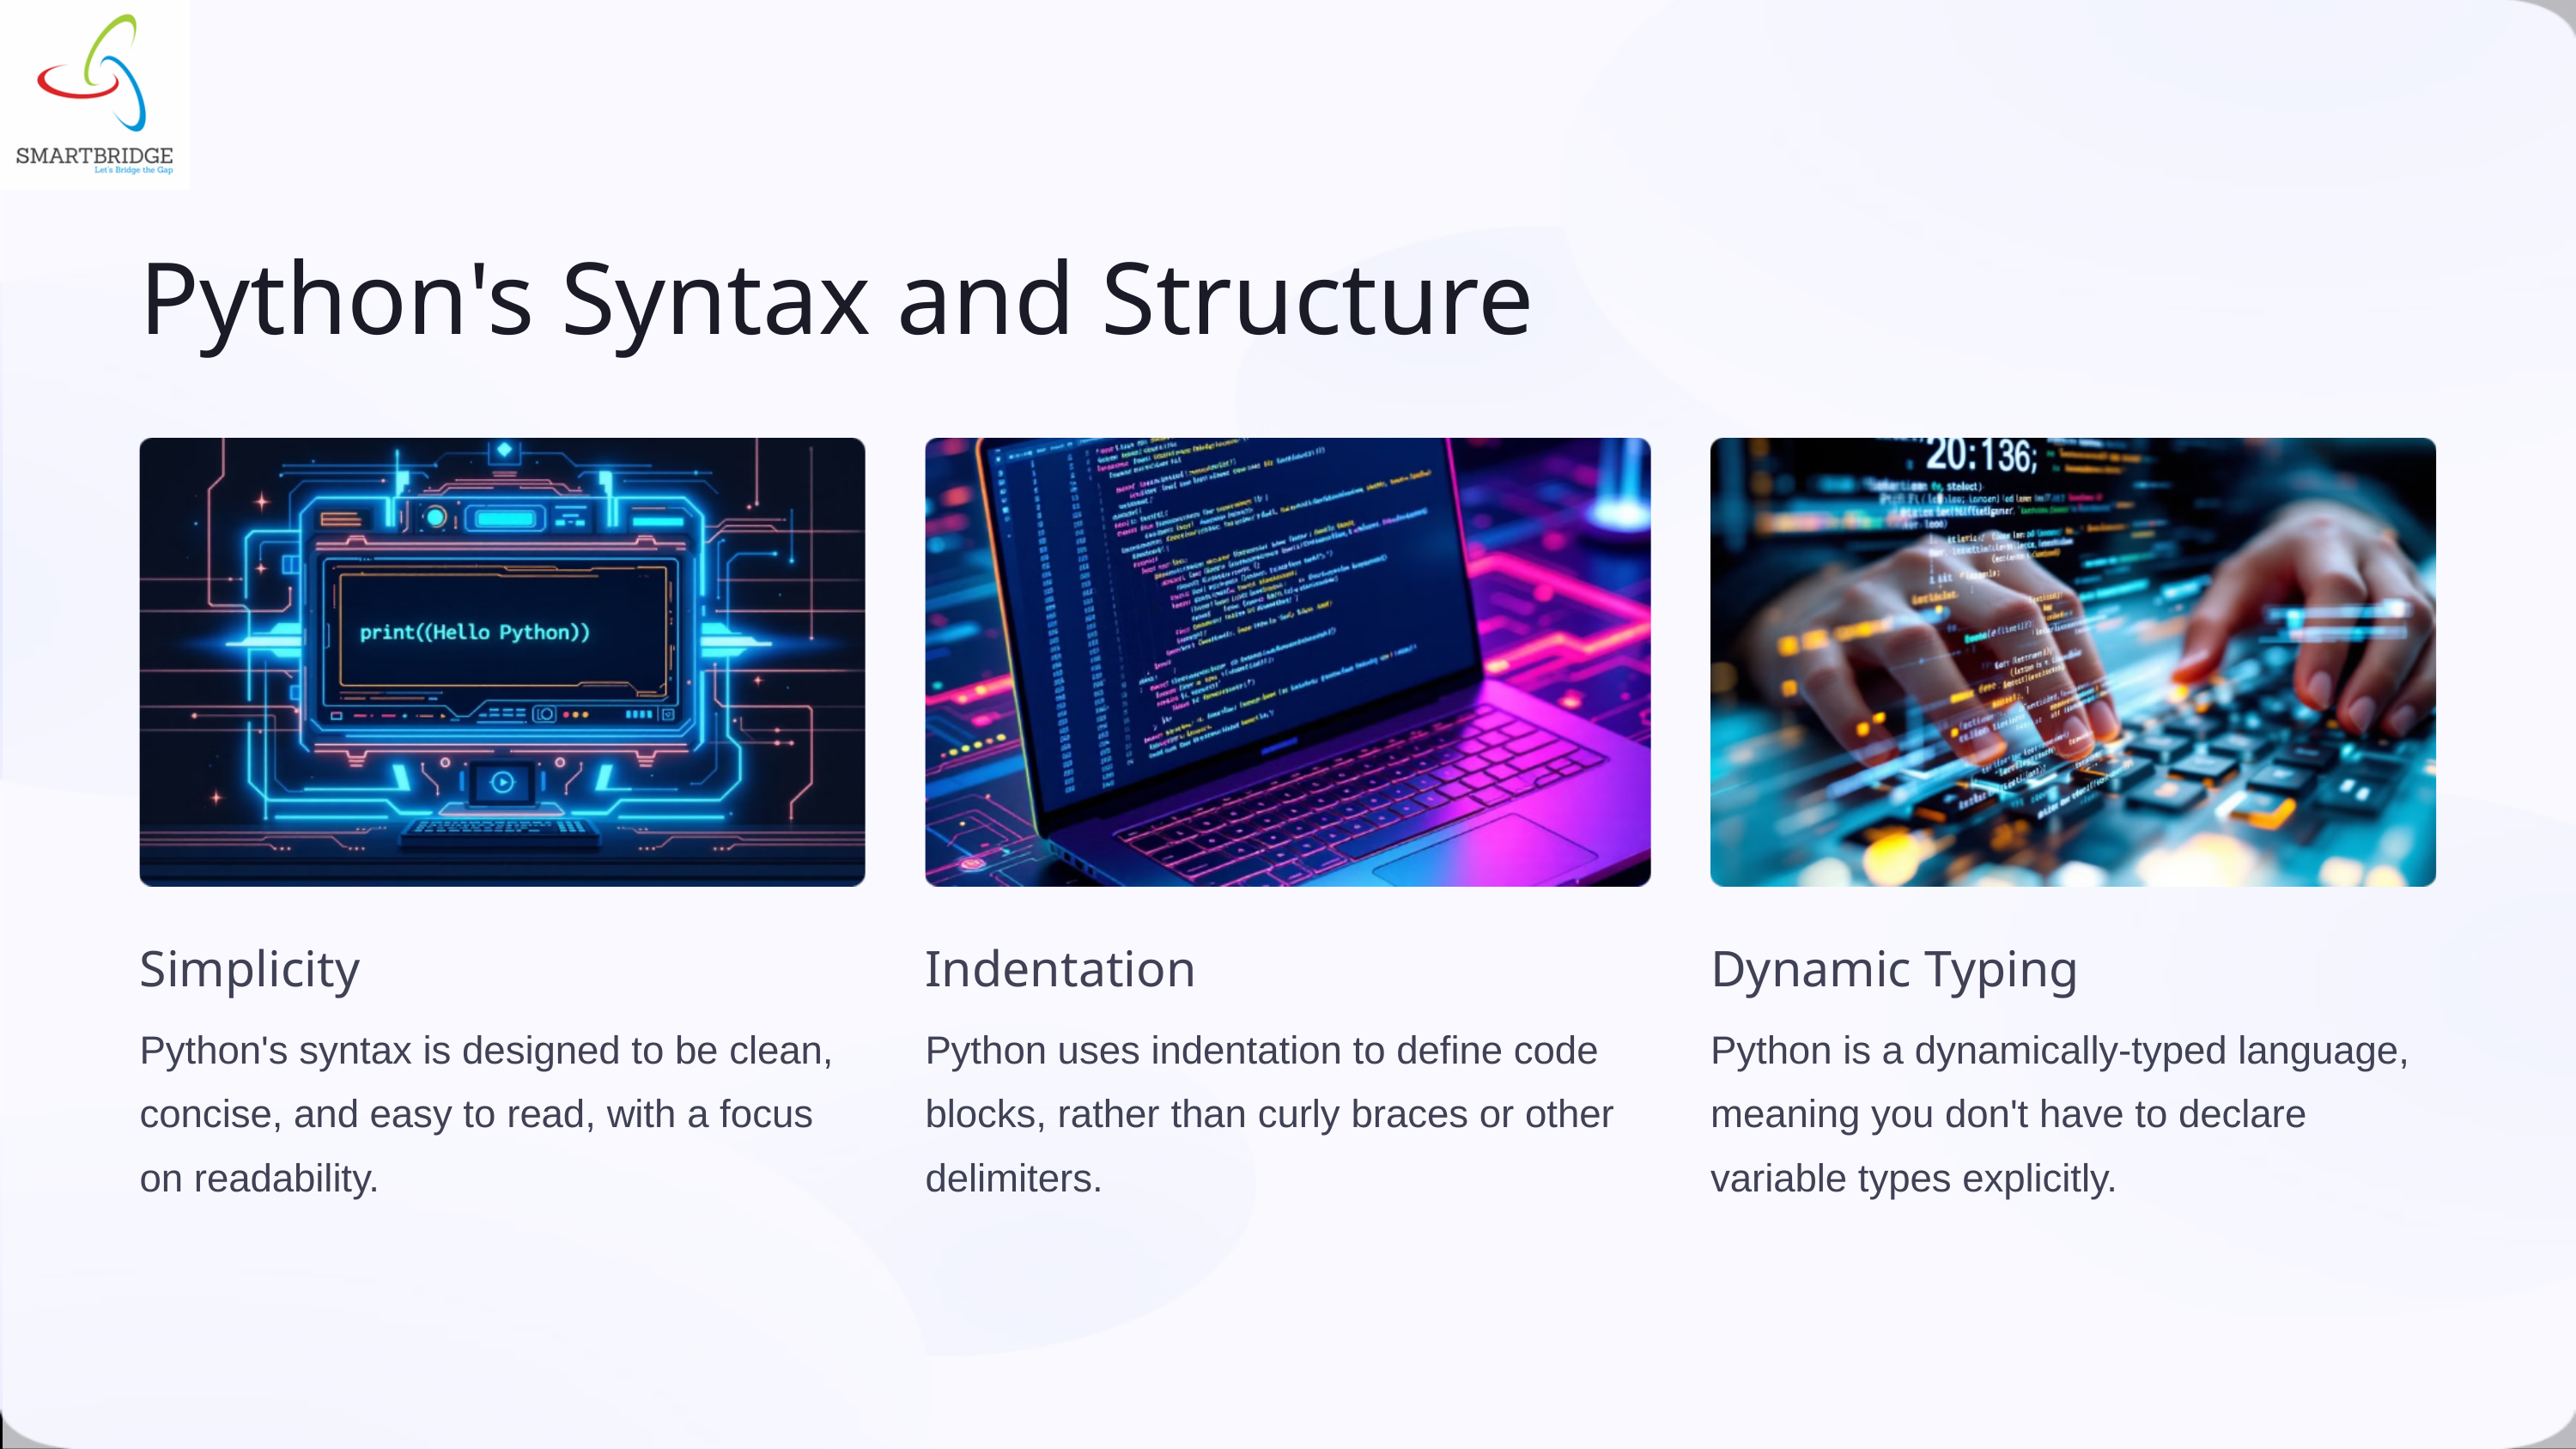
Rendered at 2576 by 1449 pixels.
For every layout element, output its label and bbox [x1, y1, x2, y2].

text_box [2, 0, 2576, 1449]
